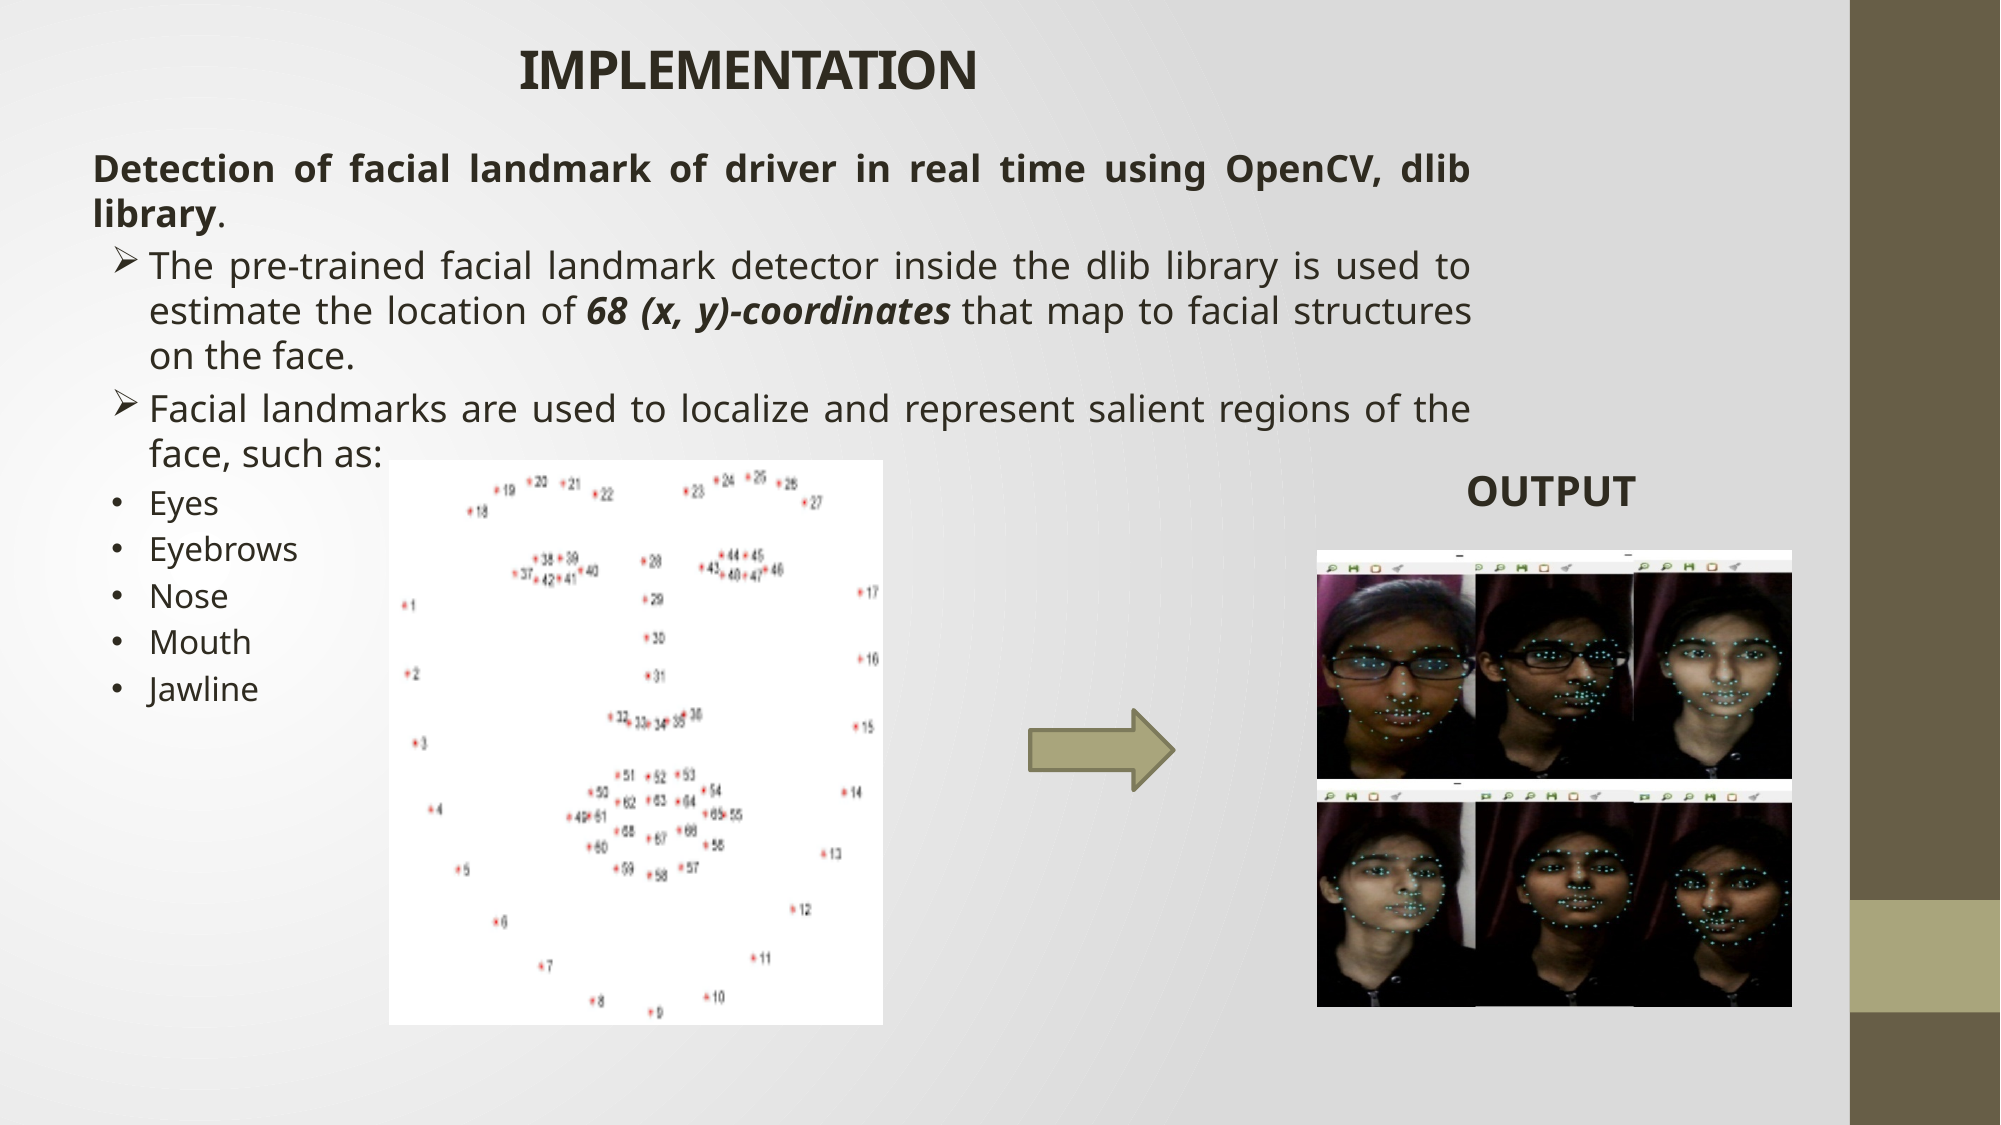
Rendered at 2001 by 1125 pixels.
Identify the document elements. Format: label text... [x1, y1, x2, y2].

picture [388, 459, 883, 1025]
text_box OUTPUT [1419, 457, 1684, 522]
text_box [1028, 708, 1176, 793]
list Detection of facial landmark of driver in real time using OpenCV, dlib library. The pre-trained facial landmark detector inside the dlib library is used to estimate the location of 68 (x, y)-coordinates that map to facial structures on the face. Facial landmarks are used to localize and represent salient regions of the face, such as: Eyes Eyebrows Nose Mouth Jawline [77, 137, 1488, 905]
picture [1316, 550, 1793, 1007]
title IMPLEMENTATION [499, 27, 1000, 108]
